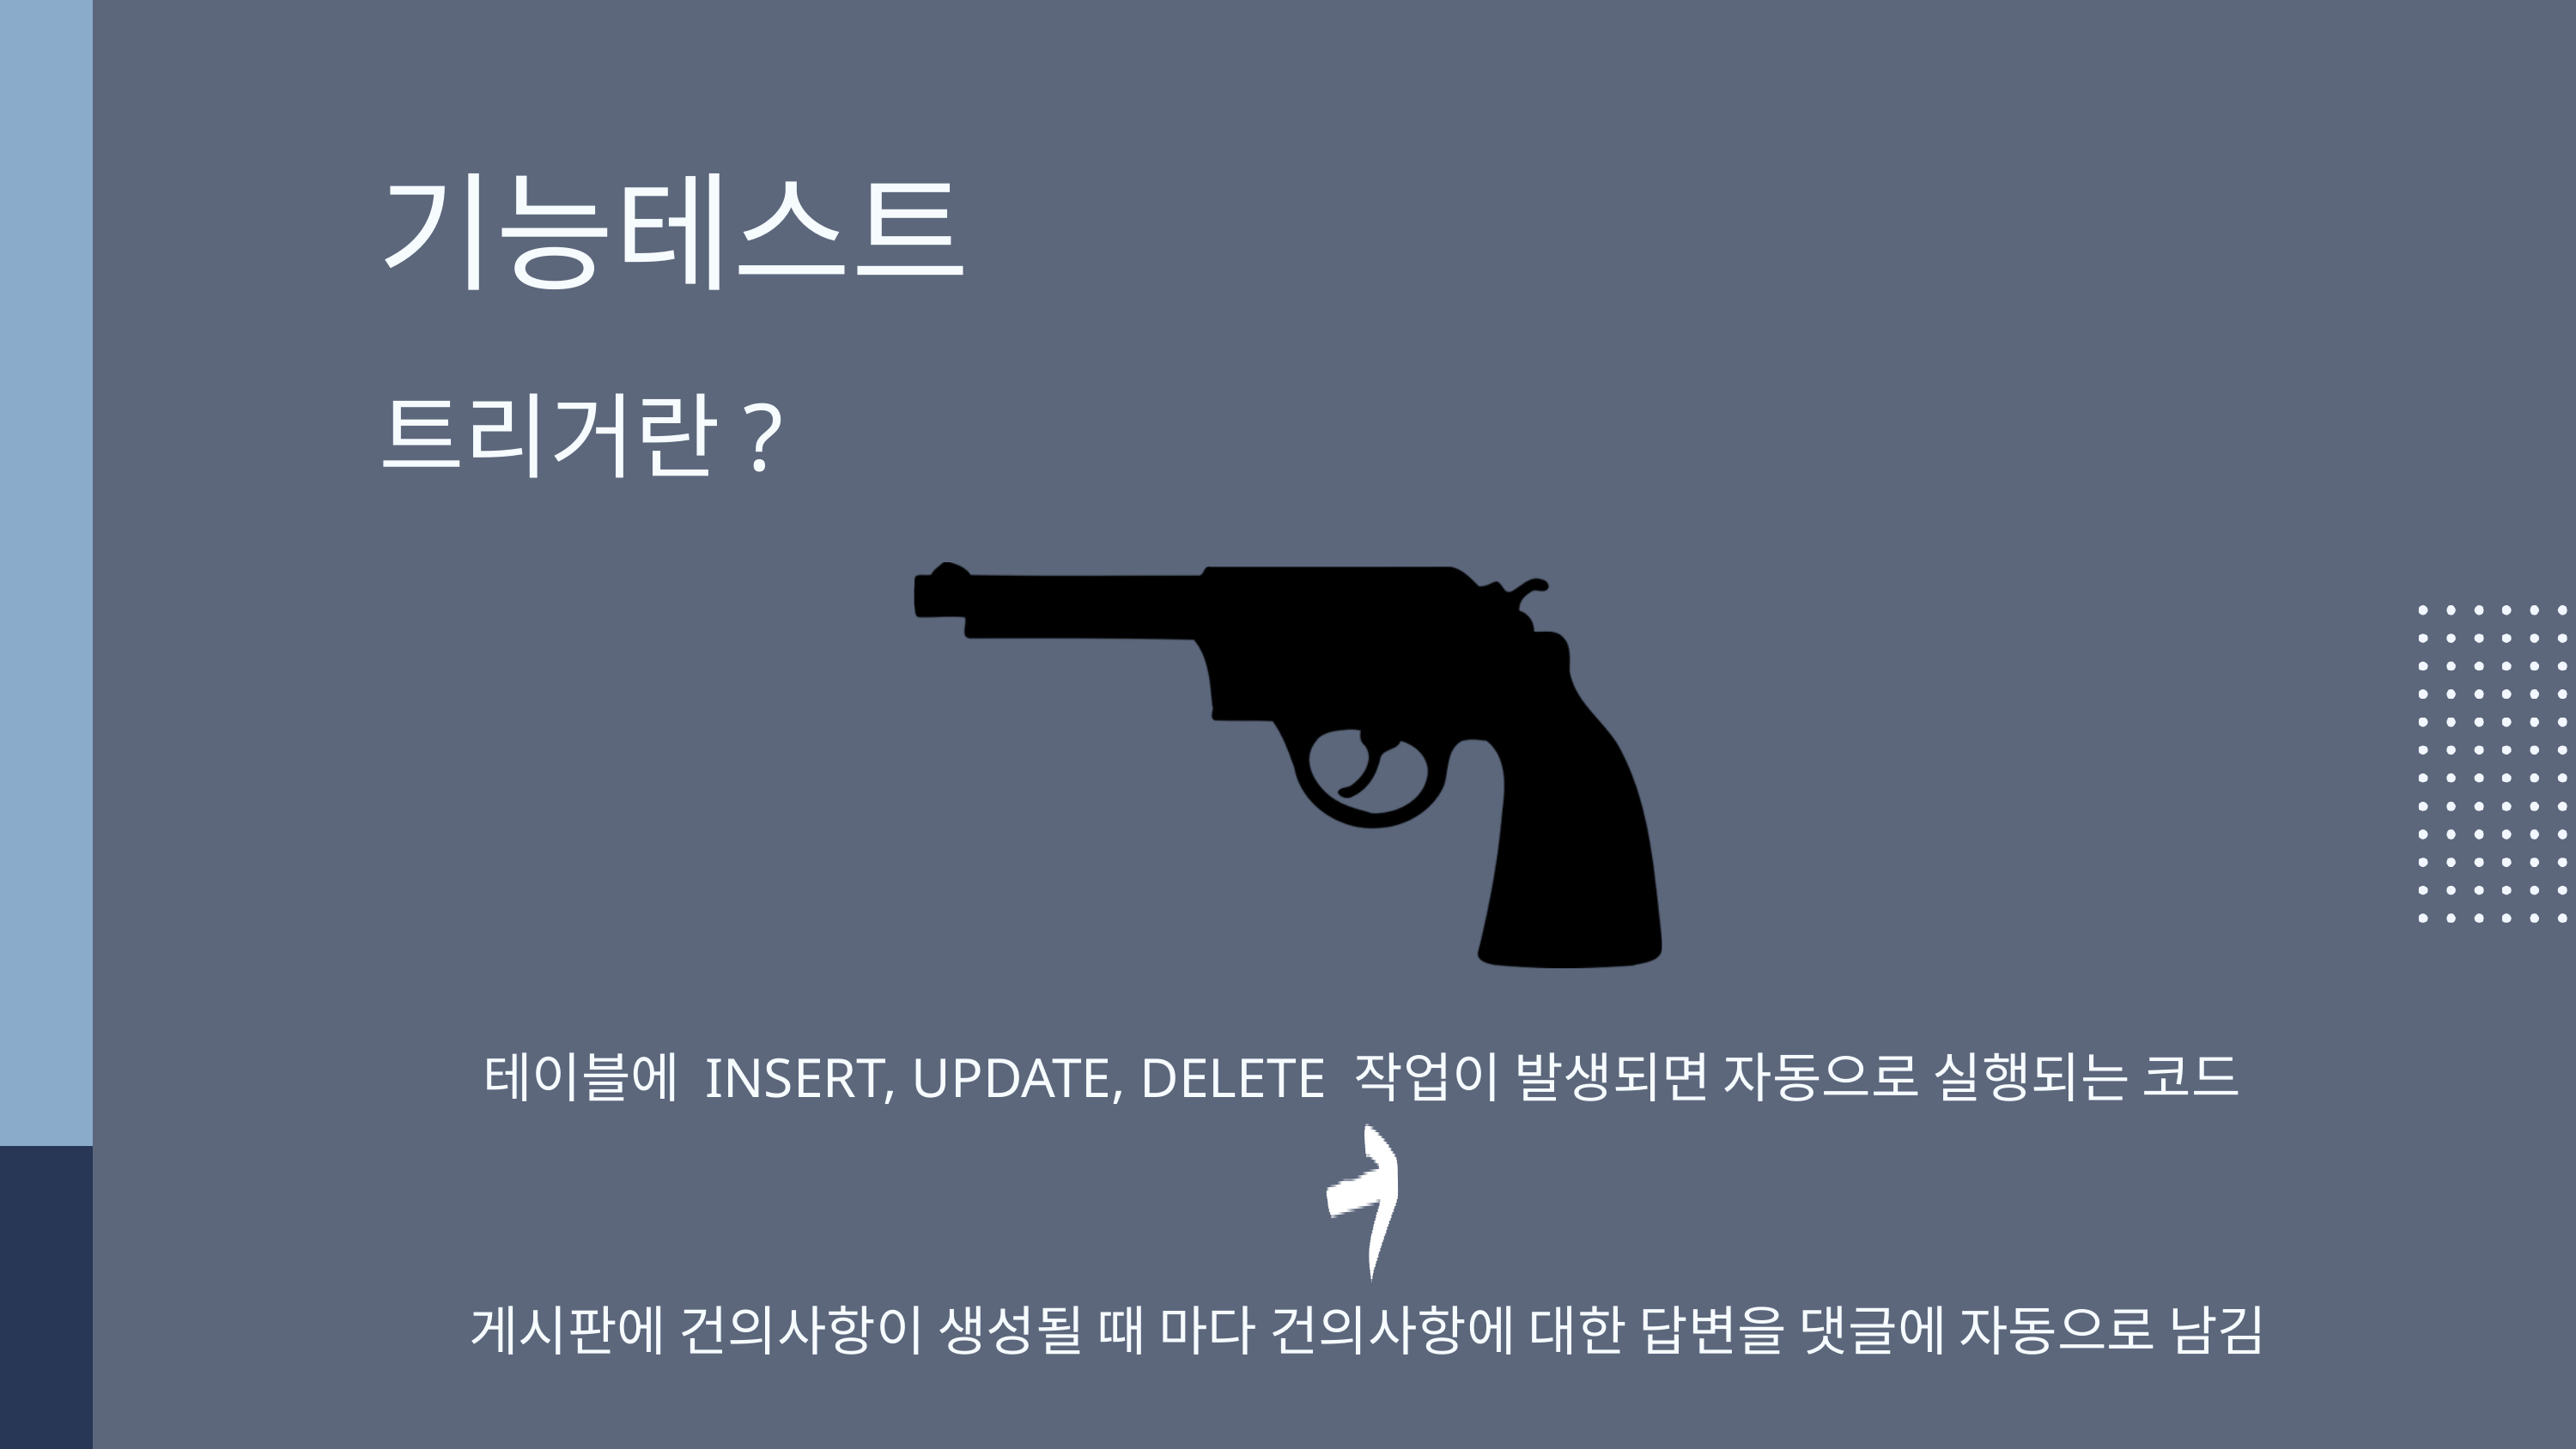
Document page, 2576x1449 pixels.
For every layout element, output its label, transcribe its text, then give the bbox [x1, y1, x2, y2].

text_box [1326, 1124, 1399, 1282]
text_box [2418, 605, 2576, 923]
text_box [914, 562, 1662, 968]
text_box 기능테스트 [377, 125, 1363, 306]
text_box 테이블에 INSERT, UPDATE, DELETE 작업이 발생되면 자동으로 실행되는 코드 [479, 1033, 2245, 1109]
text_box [0, 1145, 94, 1449]
text_box 트리거란? [379, 358, 827, 489]
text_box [0, 0, 94, 1145]
text_box 게시판에 건의사항이 생성될 때 마다 건의사항에 대한 답변을 댓글에 자동으로 남김 [428, 1286, 2308, 1362]
